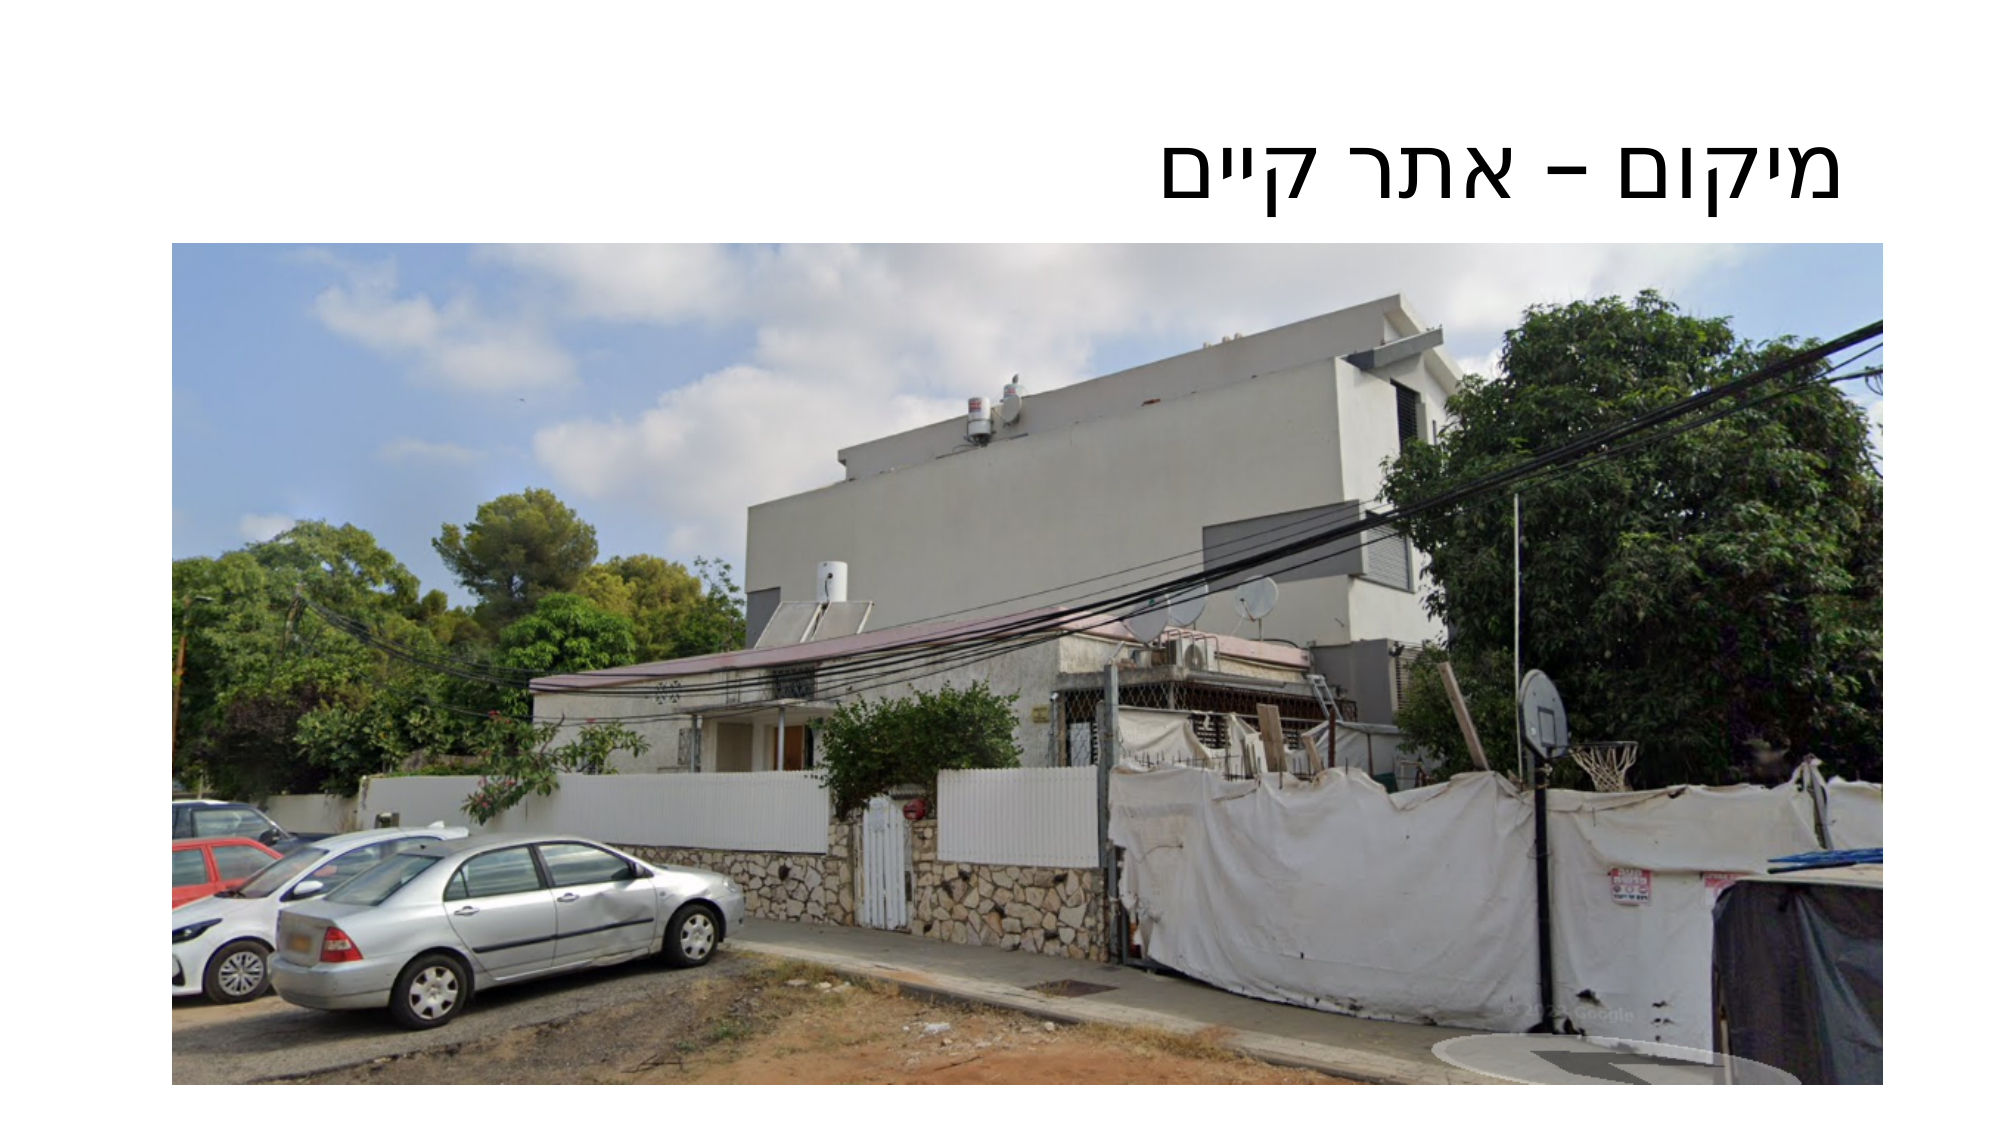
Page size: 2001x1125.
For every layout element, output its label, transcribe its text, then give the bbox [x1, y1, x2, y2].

title מיקום – אתר קיים [137, 59, 1863, 278]
picture [171, 243, 1883, 1085]
